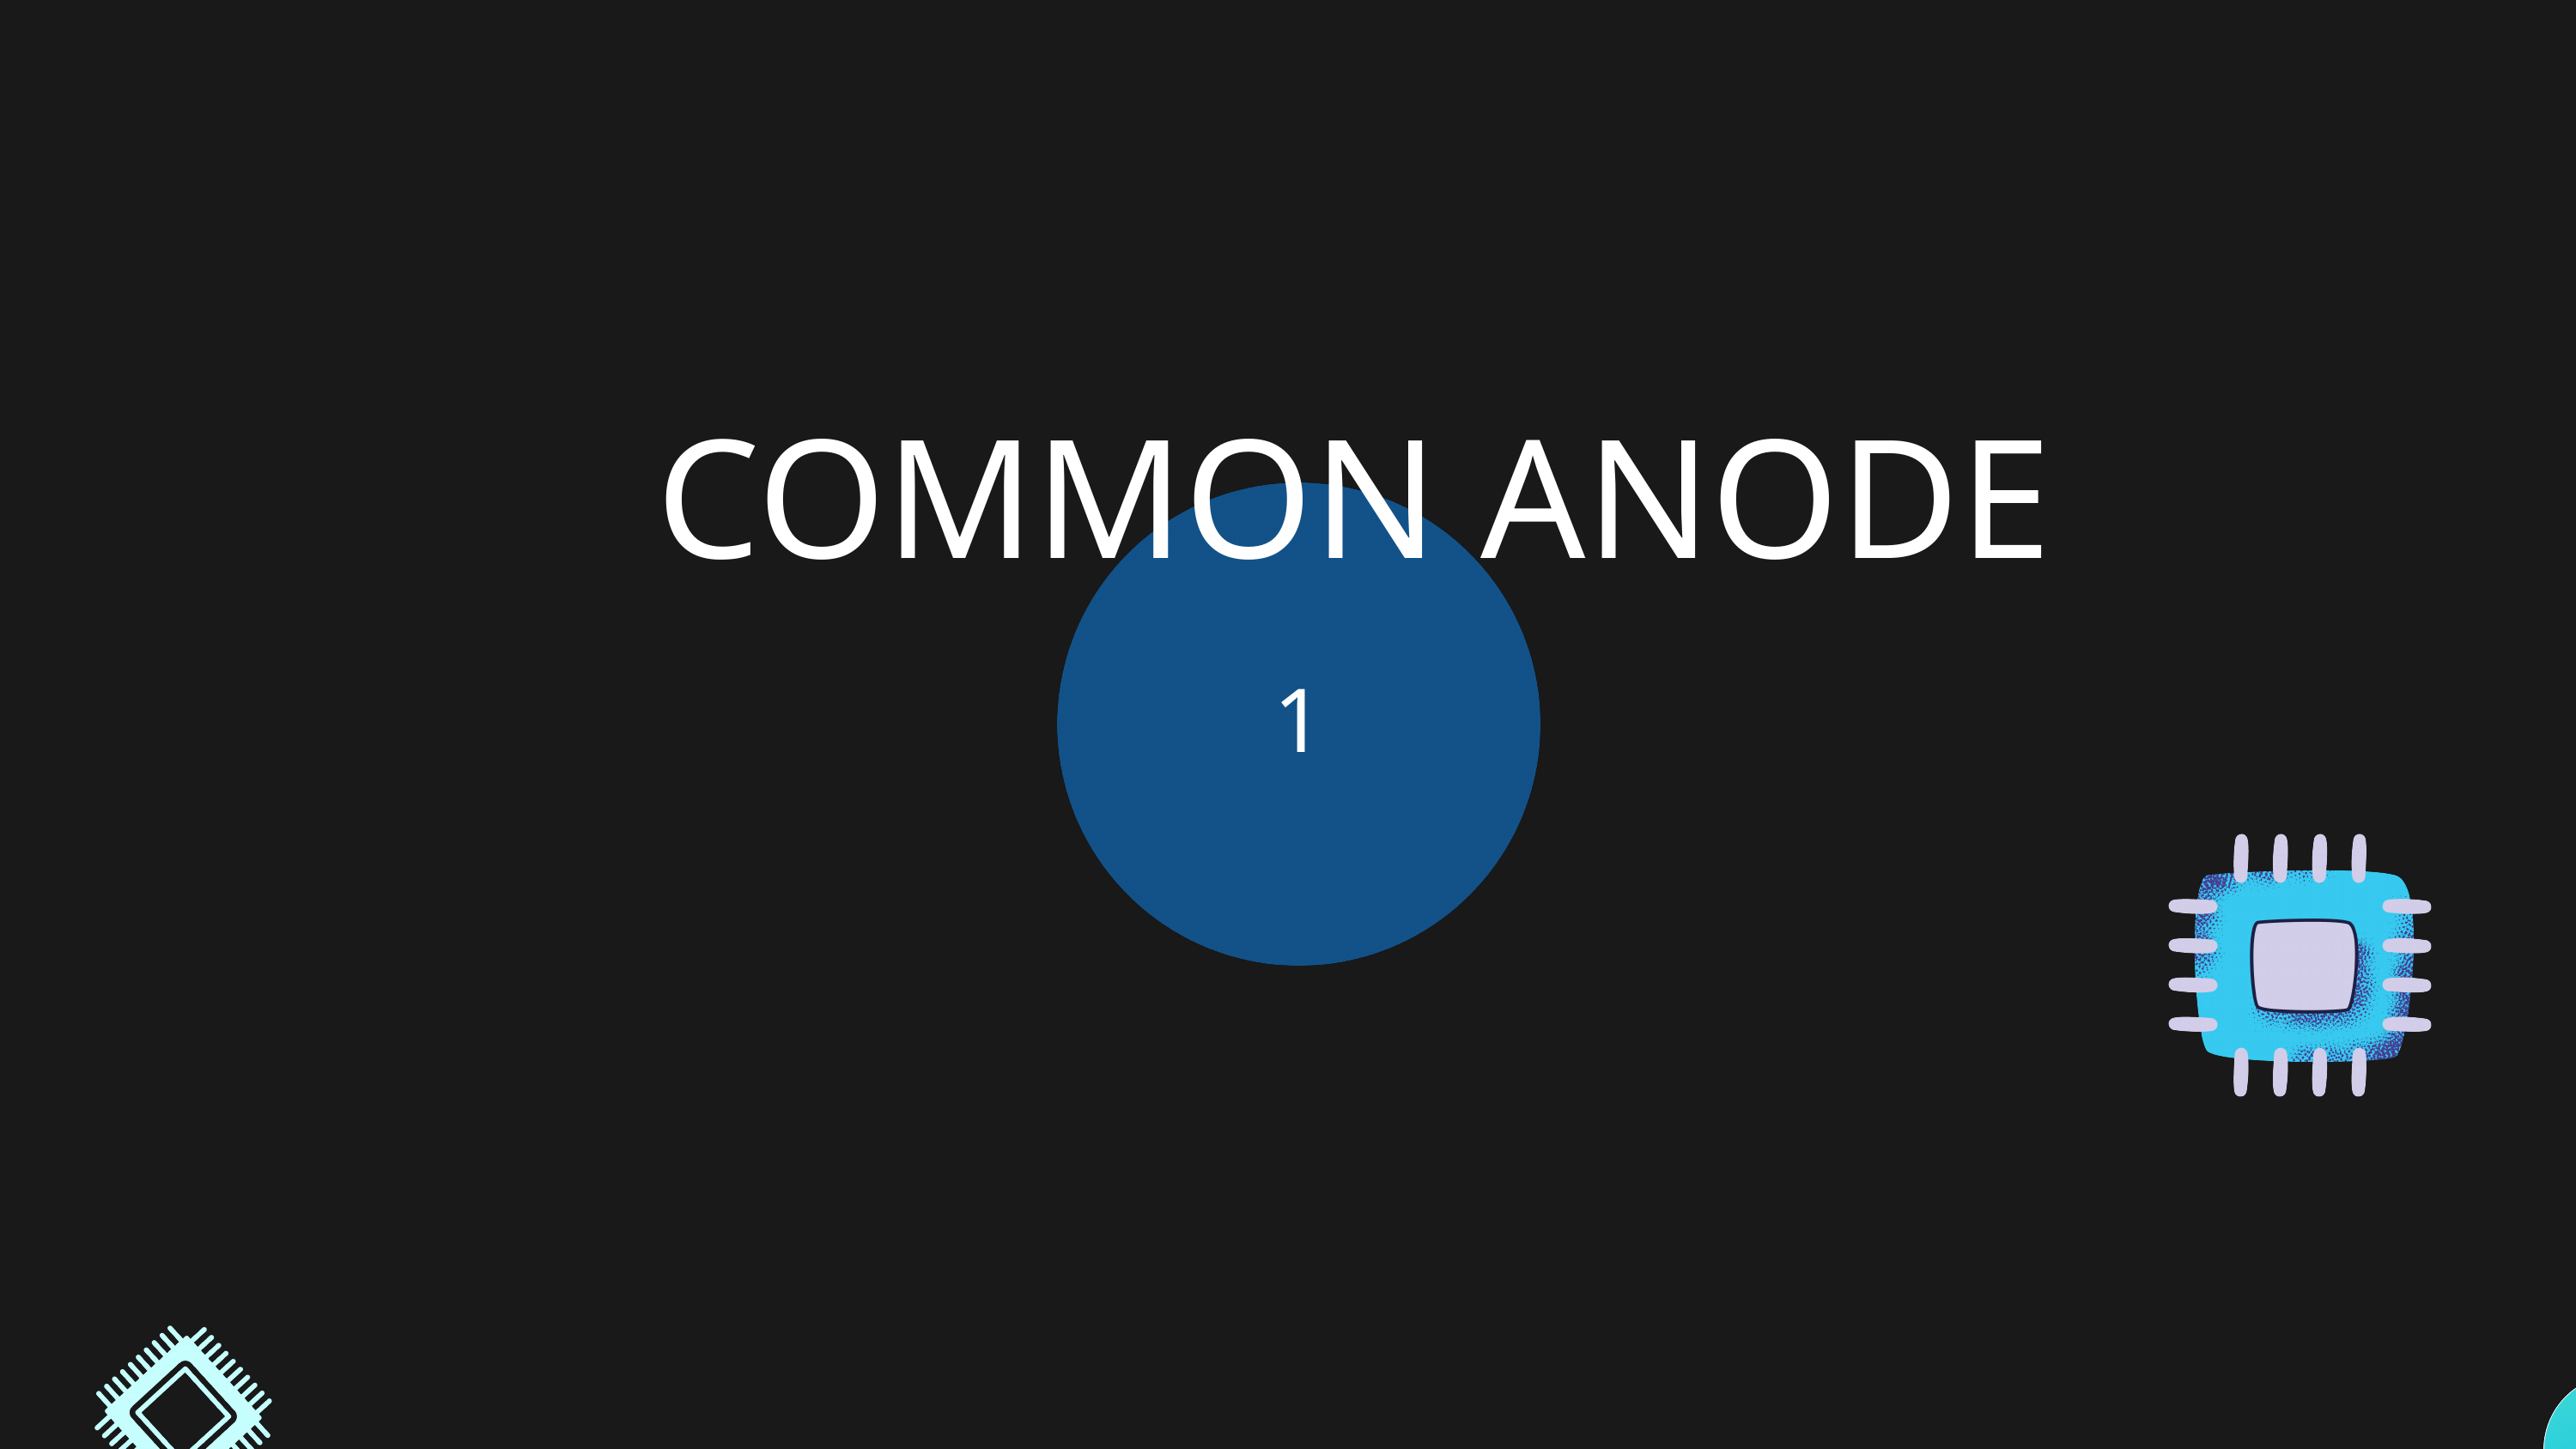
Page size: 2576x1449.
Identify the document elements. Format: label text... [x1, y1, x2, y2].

picture [1057, 866, 1540, 966]
picture [1057, 482, 1540, 664]
text_box COMMON ANODE [452, 361, 2257, 591]
picture [70, 1304, 289, 1449]
picture [2543, 1373, 2576, 1449]
picture [2167, 834, 2432, 1097]
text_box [1036, 664, 1552, 866]
